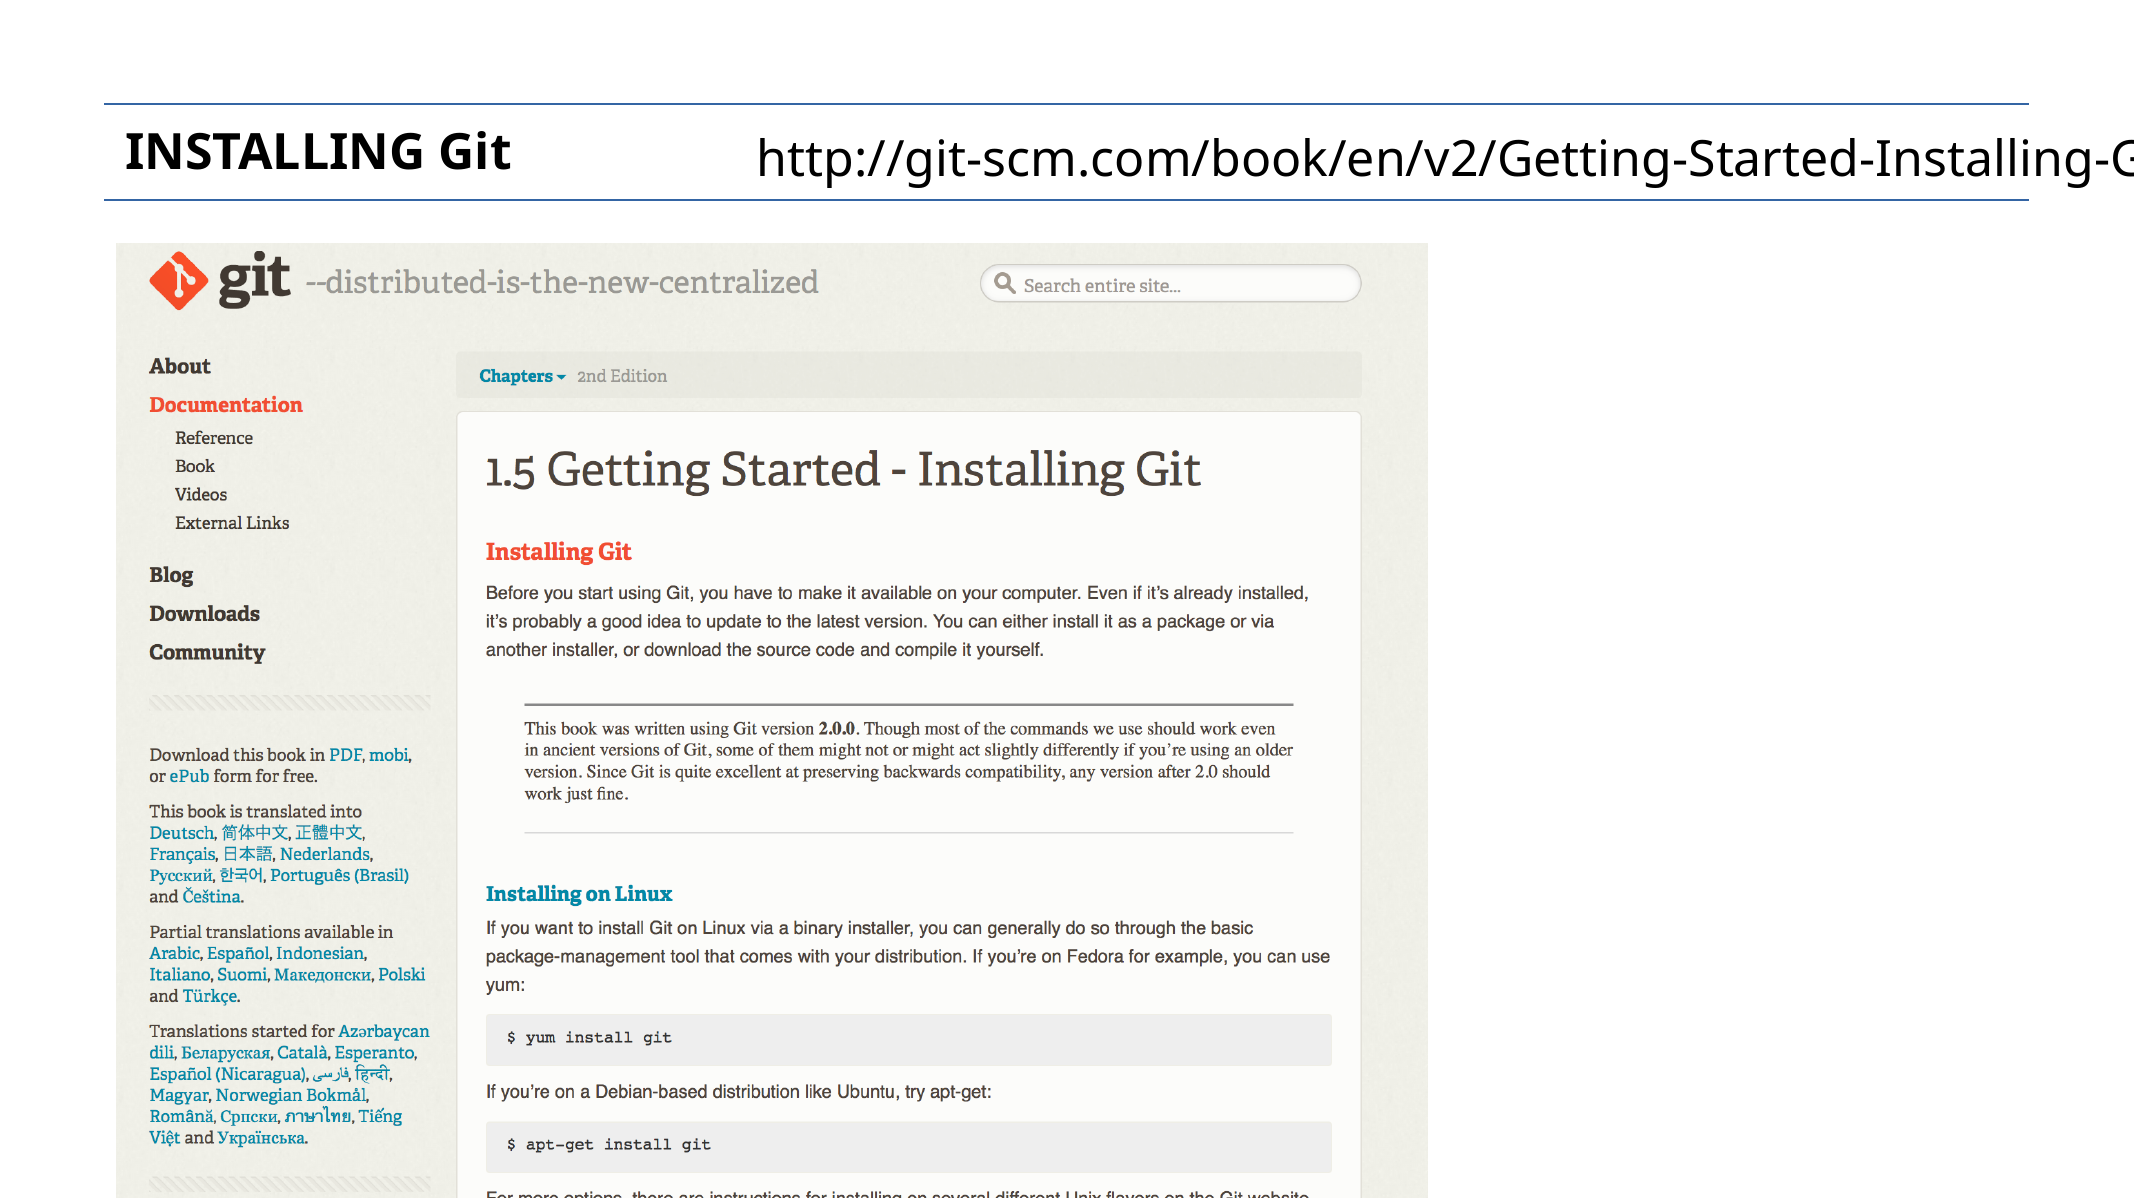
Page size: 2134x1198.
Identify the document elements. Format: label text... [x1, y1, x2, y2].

text_box INSTALLING Git [116, 111, 521, 188]
text_box http://git-scm.com/book/en/v2/Getting-Started-Installing-Git [748, 118, 2134, 196]
picture [116, 242, 1428, 1198]
